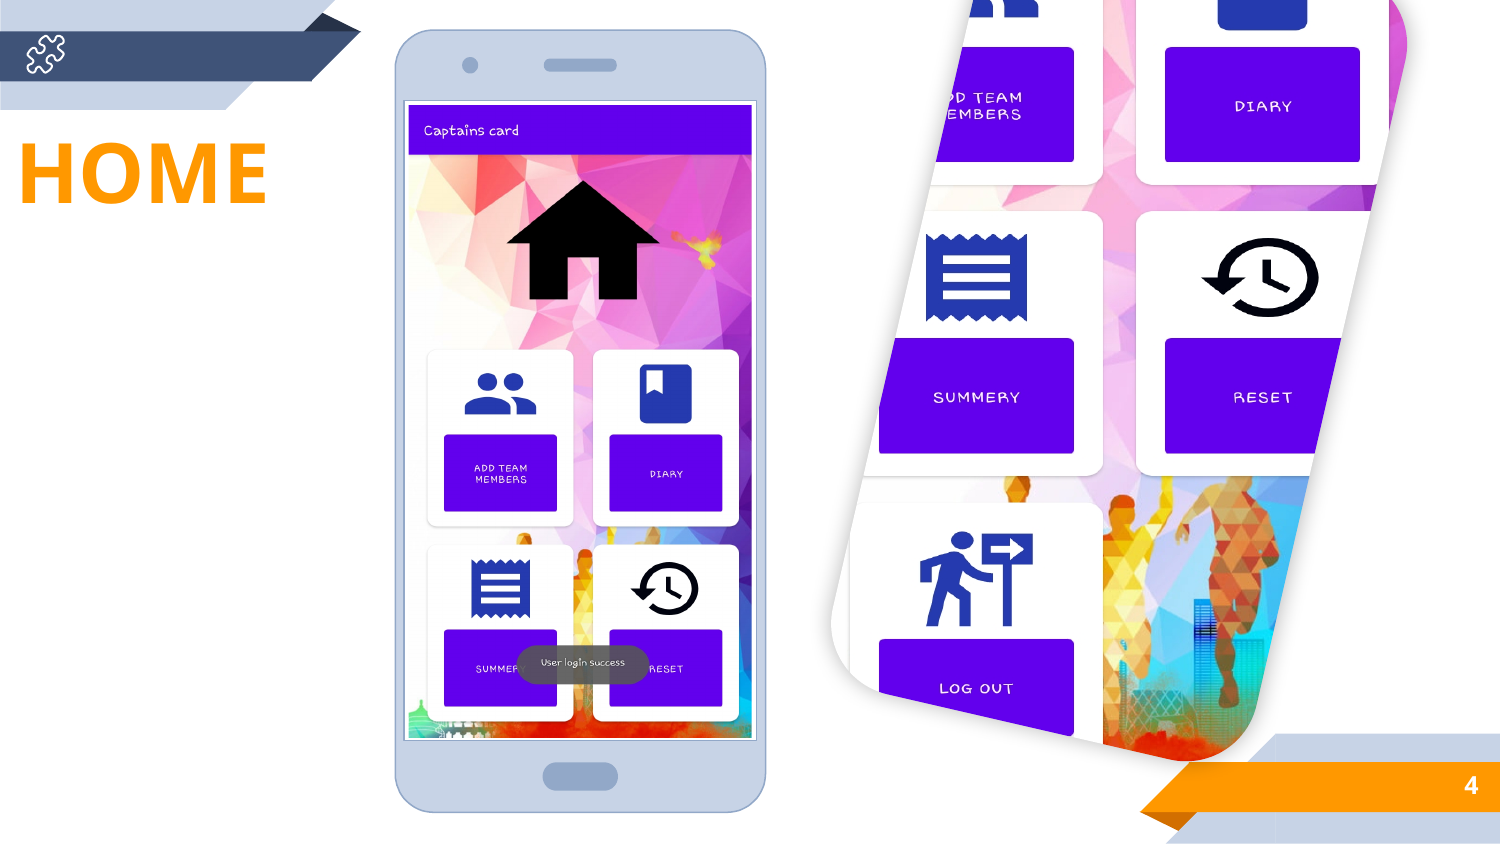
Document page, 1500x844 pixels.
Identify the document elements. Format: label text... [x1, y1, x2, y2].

text_box HOME [0, 113, 328, 228]
picture [408, 104, 752, 738]
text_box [395, 29, 766, 813]
slide_number 4 [1249, 760, 1494, 813]
picture [831, 0, 1408, 762]
